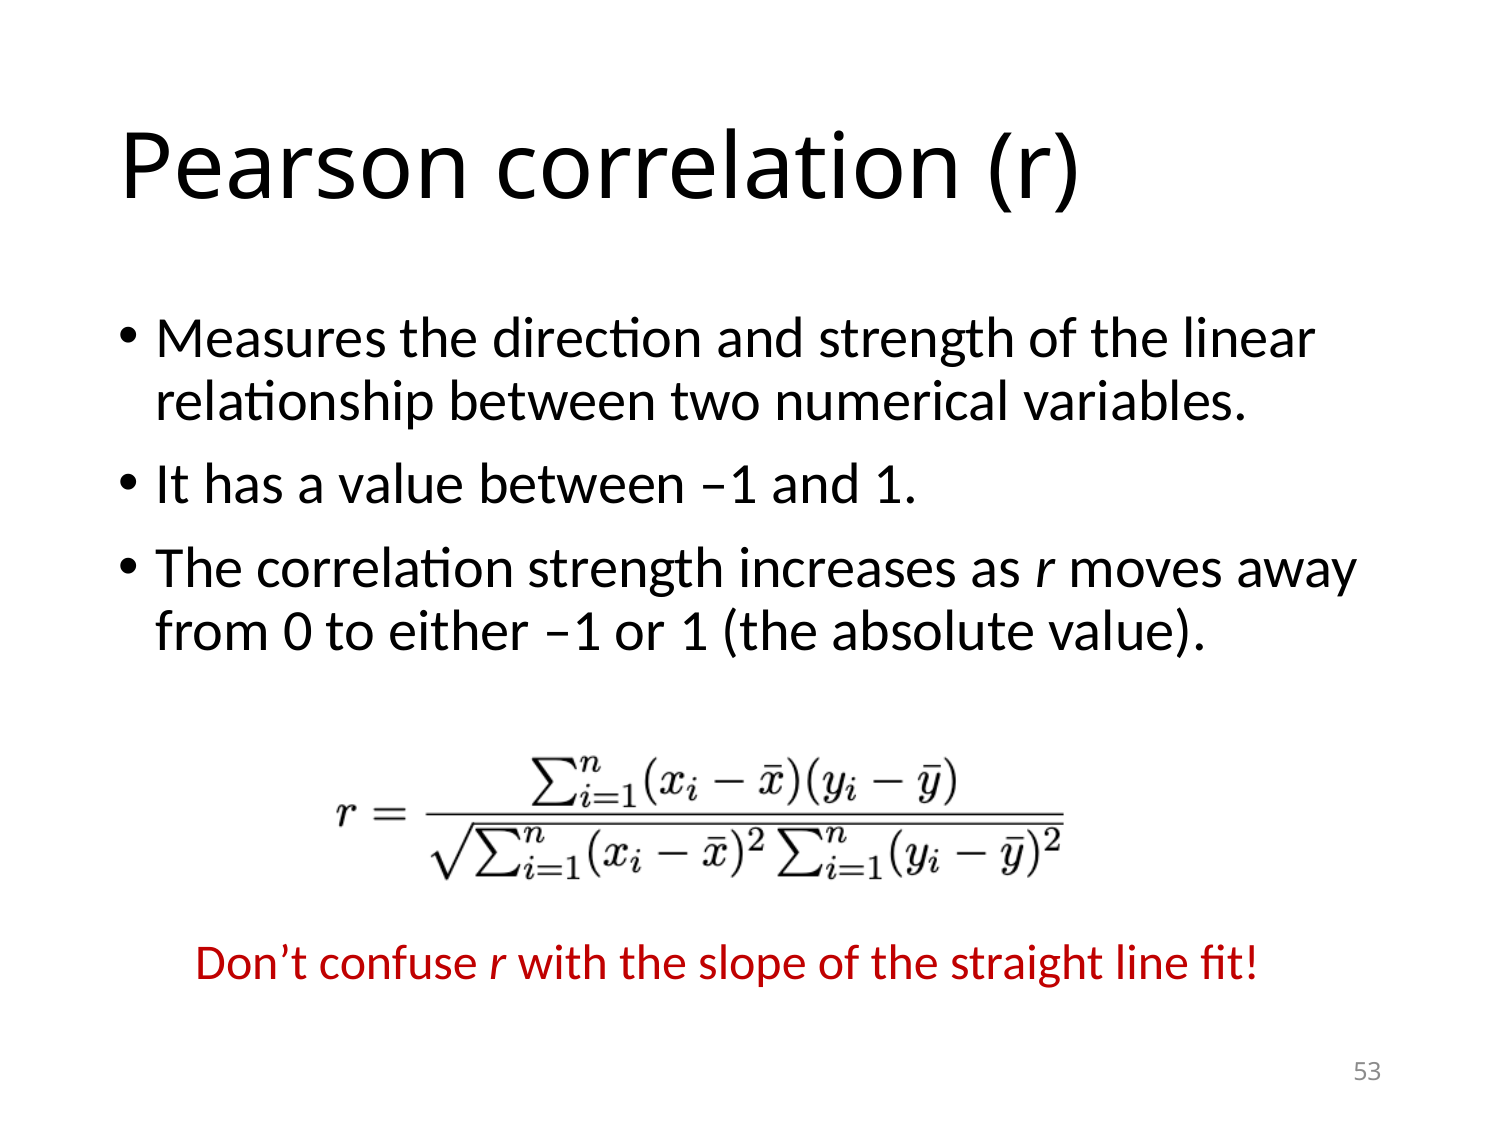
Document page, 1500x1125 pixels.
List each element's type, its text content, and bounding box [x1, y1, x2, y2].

slide_number 53 [1059, 1042, 1397, 1103]
picture [272, 719, 1111, 901]
title Pearson correlation (r) [103, 59, 1397, 278]
text_box Don’t confuse r with the slope of the straight line fit! [180, 922, 1276, 997]
list Measures the direction and strength of the linear relationship between two numerical variables. It has a value between –1 and 1. The correlation strength increases as r moves away from 0 to either –1 or 1 (the absolute value). [103, 299, 1397, 1014]
